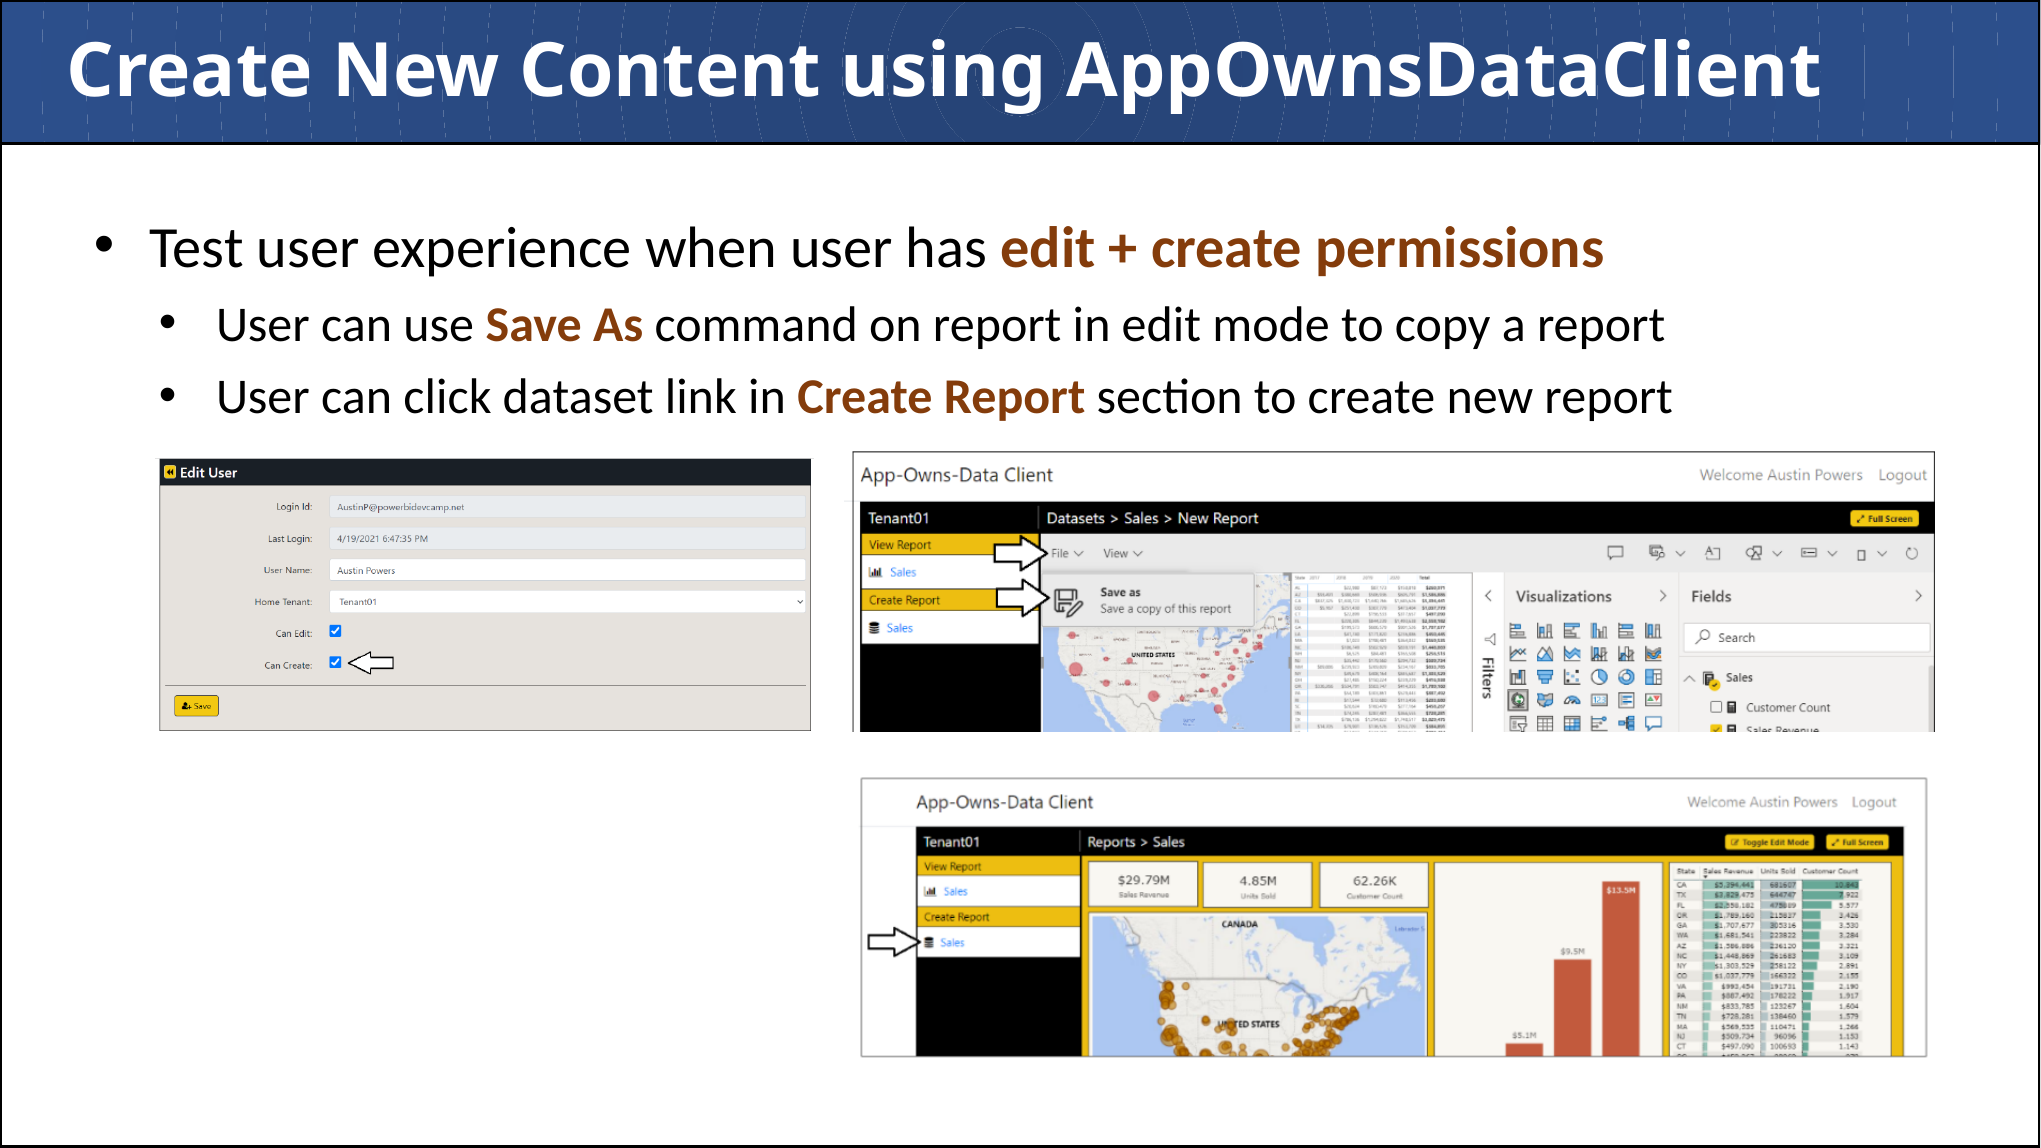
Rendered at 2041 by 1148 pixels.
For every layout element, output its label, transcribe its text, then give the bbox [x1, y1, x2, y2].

title Create New Content using AppOwnsDataClient [51, 31, 1988, 113]
picture [844, 446, 1935, 733]
list Test user experience when user has edit + create permissions User can use Save As command on report in edit mode to copy a report User can click dataset link in Create Report section to create new report [79, 201, 1988, 528]
picture [155, 458, 814, 734]
picture [855, 772, 1938, 1064]
